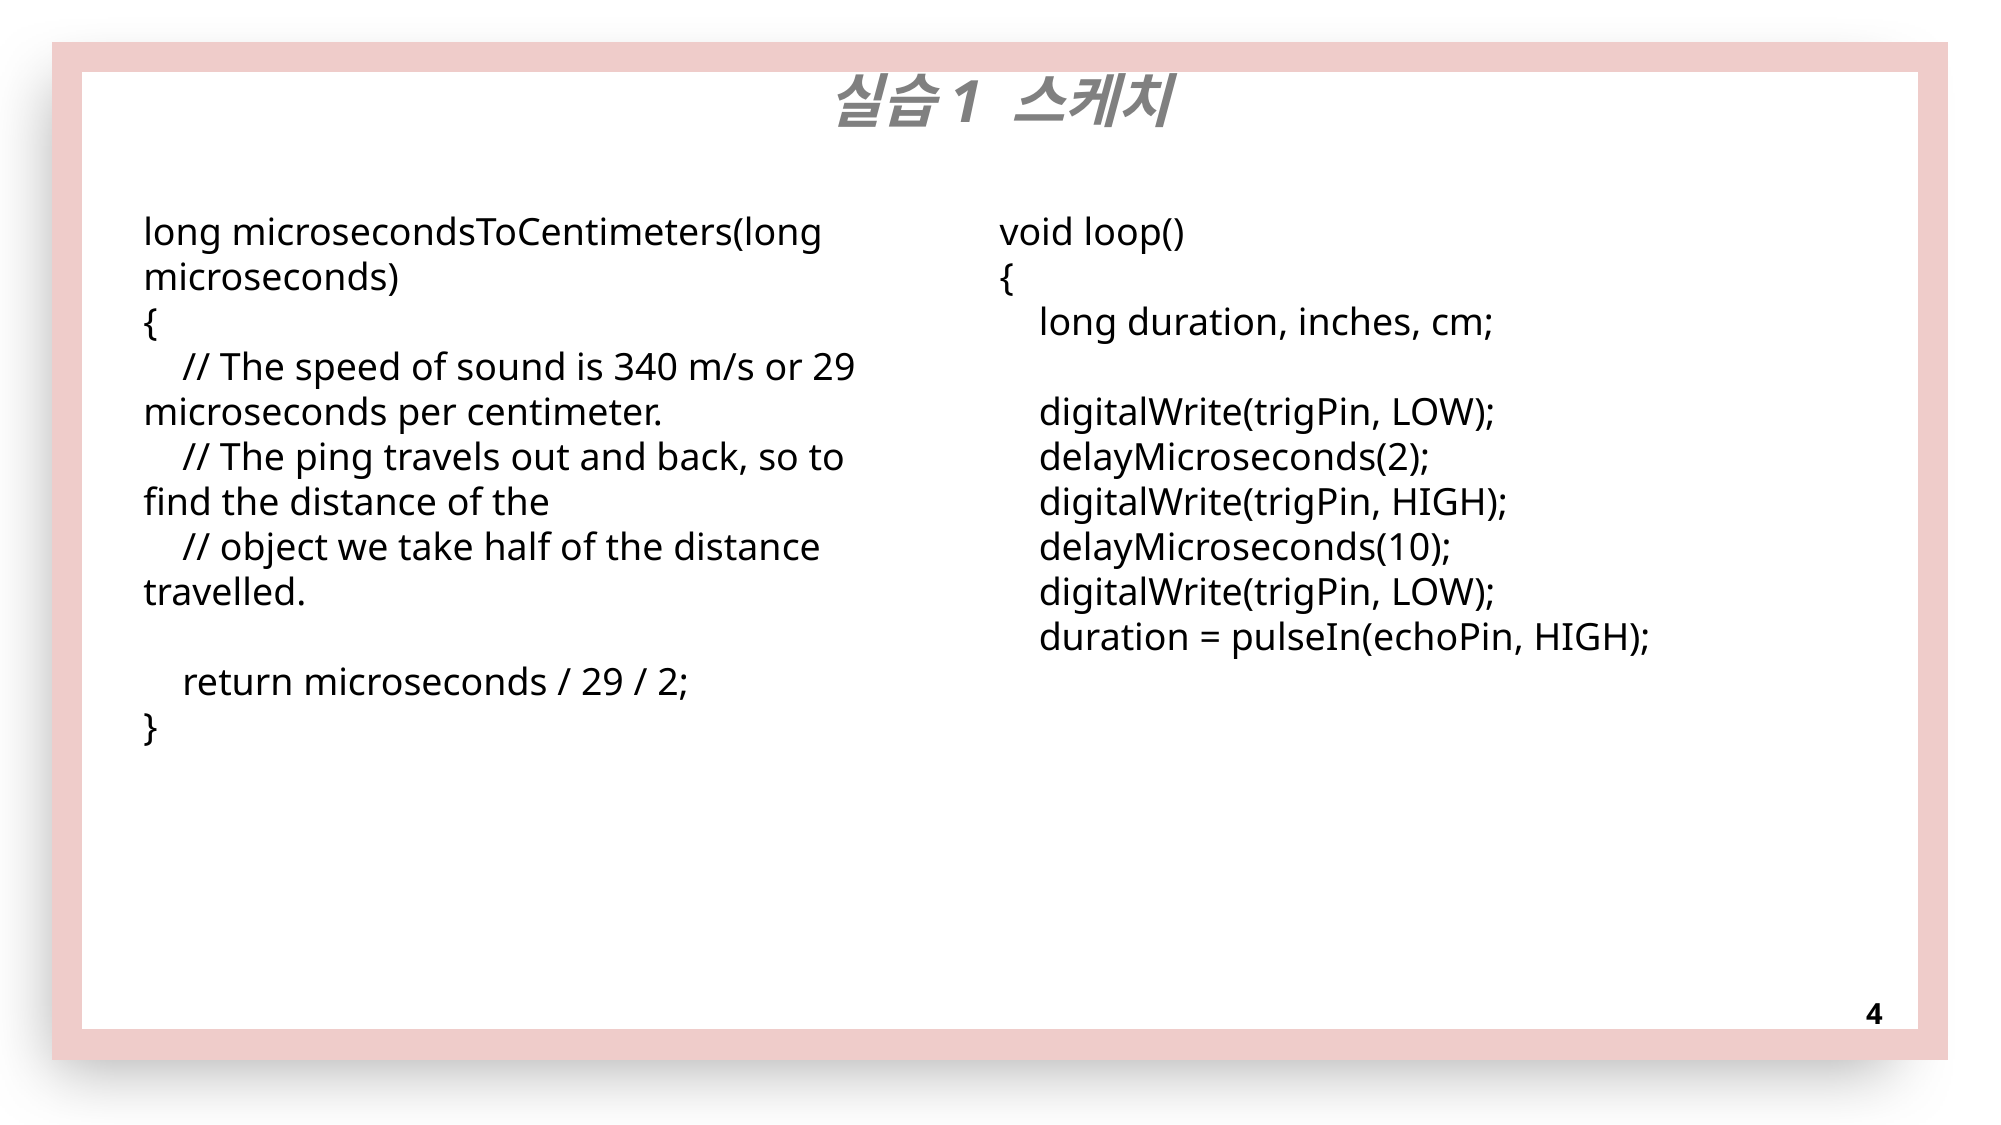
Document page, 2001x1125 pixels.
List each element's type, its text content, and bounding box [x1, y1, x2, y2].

slide_number 4 [1430, 985, 1898, 1046]
text_box long microsecondsToCentimeters(long microseconds) { // The speed of sound is 340 m/s or 29 microseconds per centimeter. // The ping travels out and back, so to find the distance of the // object we take half of the distance travelled. return microseconds / 29 / 2; } [143, 208, 894, 754]
text_box void loop() { long duration, inches, cm; digitalWrite(trigPin, LOW); delayMicroseconds(2); digitalWrite(trigPin, HIGH); delayMicroseconds(10); digitalWrite(trigPin, LOW); duration = pulseIn(echoPin, HIGH); [999, 208, 1871, 663]
text_box 실습1 스케치 [66, 56, 1934, 1046]
